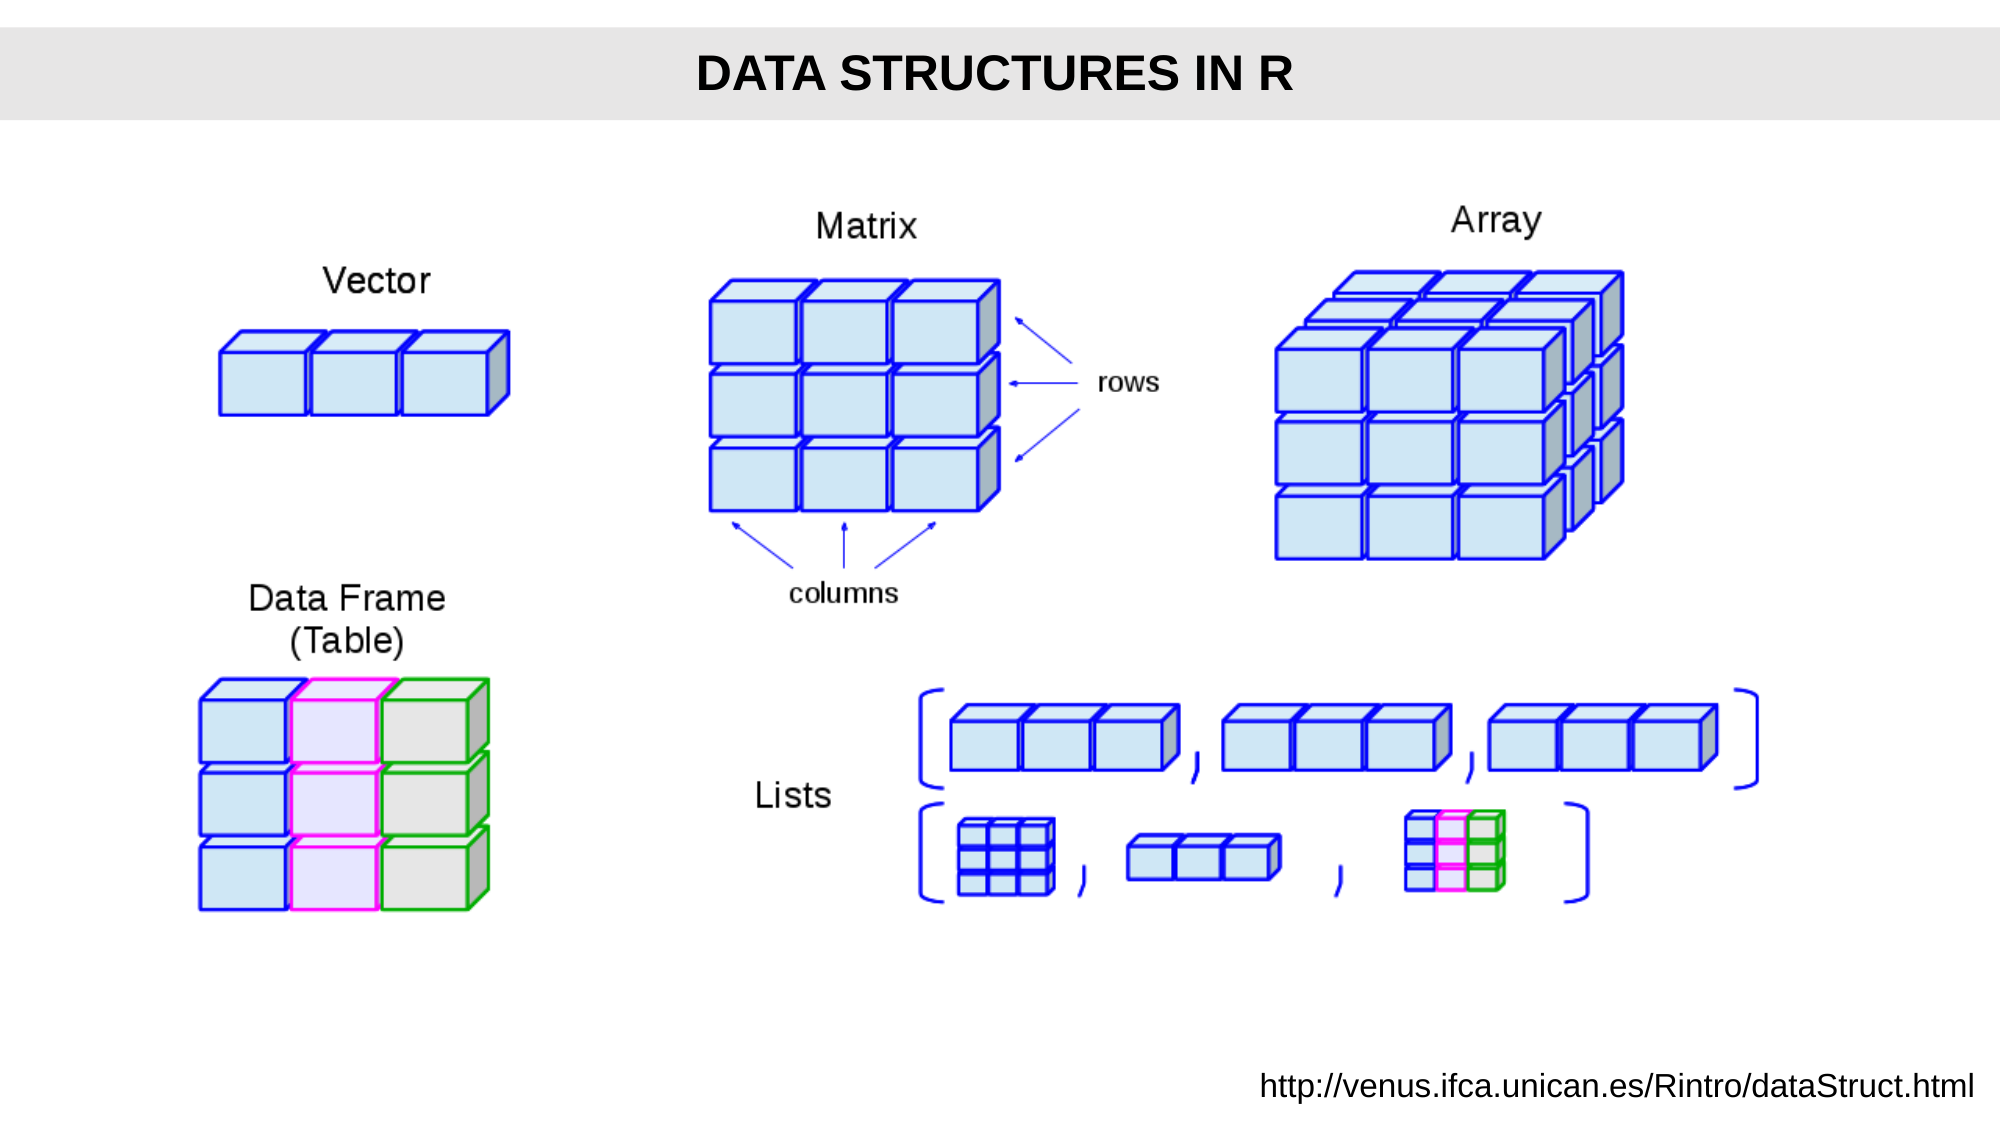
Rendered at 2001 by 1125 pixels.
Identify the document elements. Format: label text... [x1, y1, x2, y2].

text_box http://venus.ifca.unican.es/Rintro/dataStruct.html [610, 1056, 1991, 1111]
title DATA STRUCTURES IN R [0, 27, 2000, 121]
picture [158, 173, 1781, 952]
